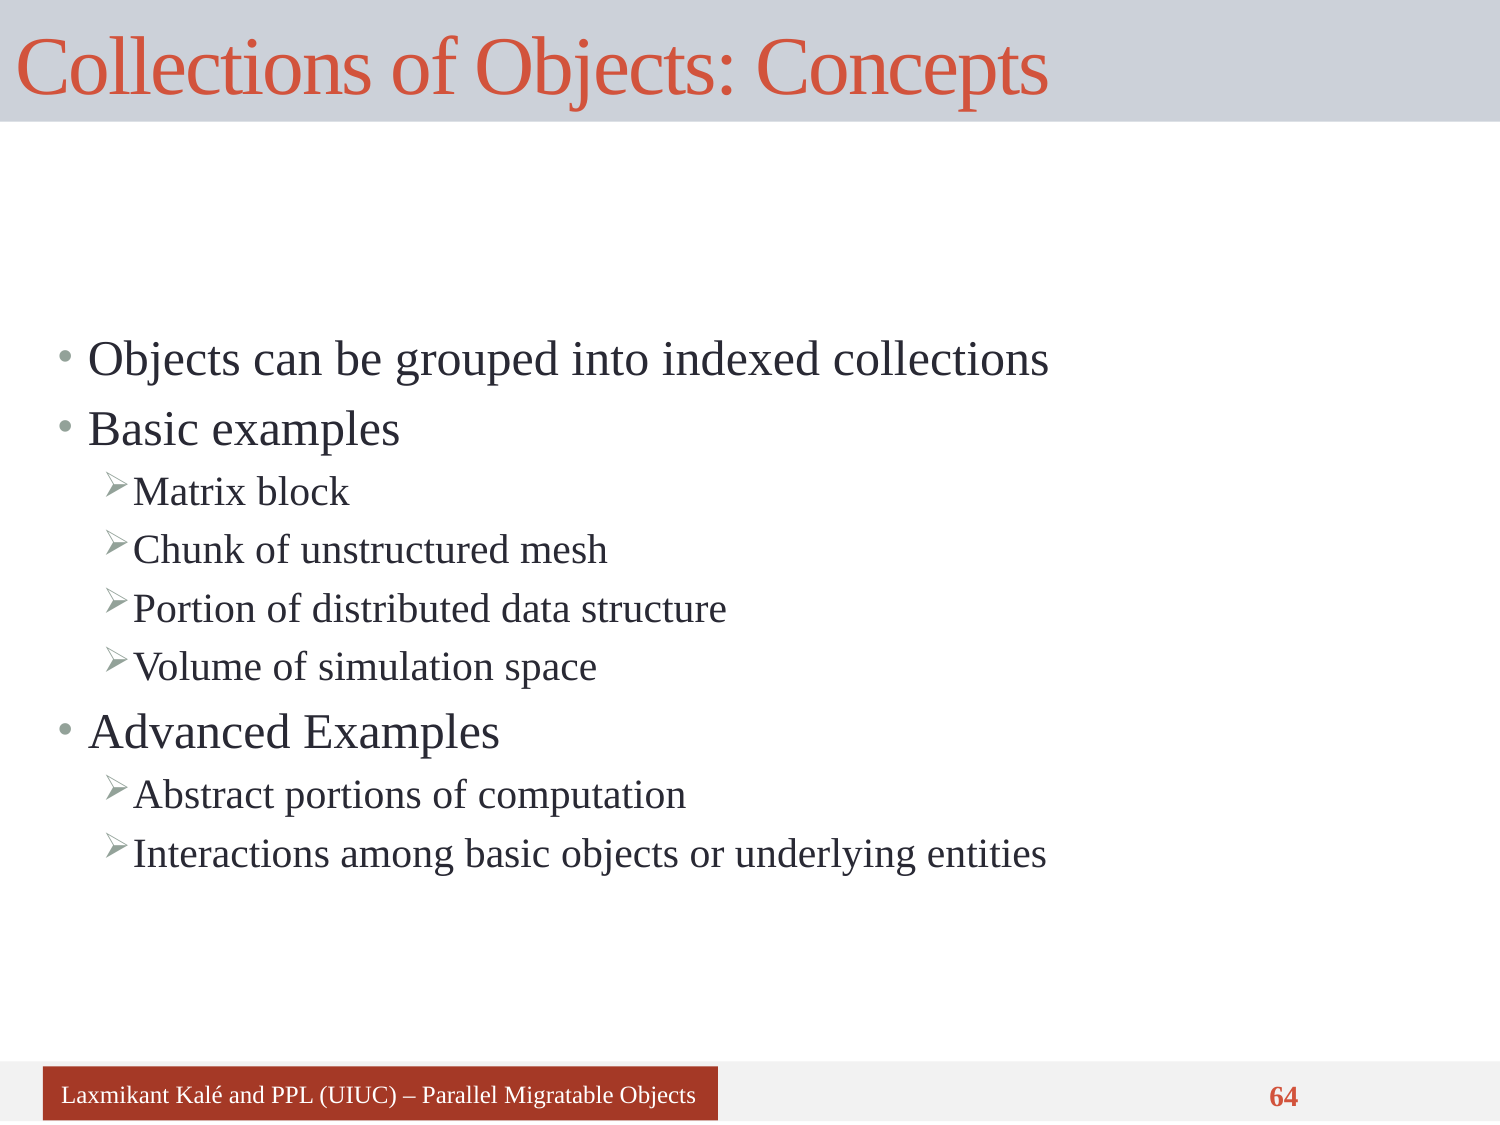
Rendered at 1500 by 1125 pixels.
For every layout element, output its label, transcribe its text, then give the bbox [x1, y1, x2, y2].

footer Laxmikant Kalé and PPL (UIUC) – Parallel Migratable Objects [42, 1066, 718, 1121]
slide_number 64 [1254, 1067, 1457, 1122]
list Objects can be grouped into indexed collections Basic examples Matrix block Chunk of unstructured mesh Portion of distributed data structure Volume of simulation space Advanced Examples Abstract portions of computation Interactions among basic objects or underlying entities [42, 154, 1457, 1047]
title Collections of Objects: Concepts [0, 0, 1500, 122]
